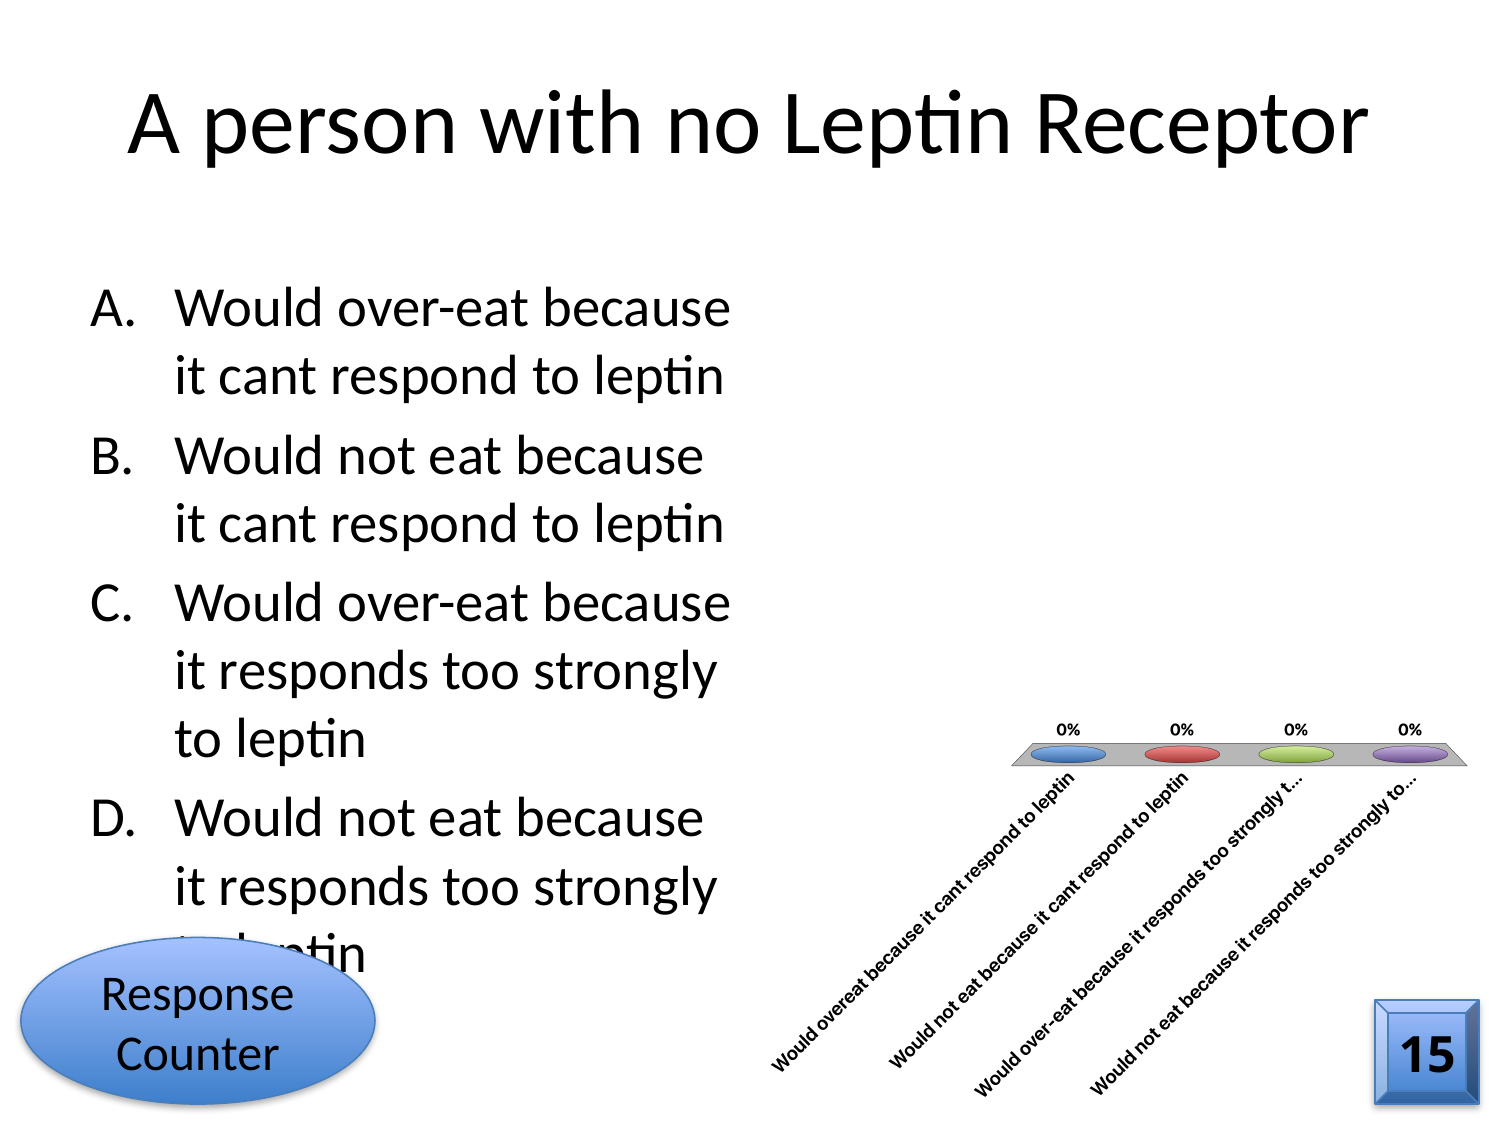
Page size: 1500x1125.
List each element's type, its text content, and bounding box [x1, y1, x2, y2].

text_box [1374, 999, 1480, 1105]
picture [739, 262, 1490, 1107]
list Would over-eat because it cant respond to leptin Would not eat because it cant respond to leptin Would over-eat because it responds too strongly to leptin Would not eat because it responds too strongly to leptin [75, 262, 737, 1007]
text_box Response Counter [20, 936, 376, 1105]
title A person with no Leptin Receptor [75, 22, 1425, 211]
